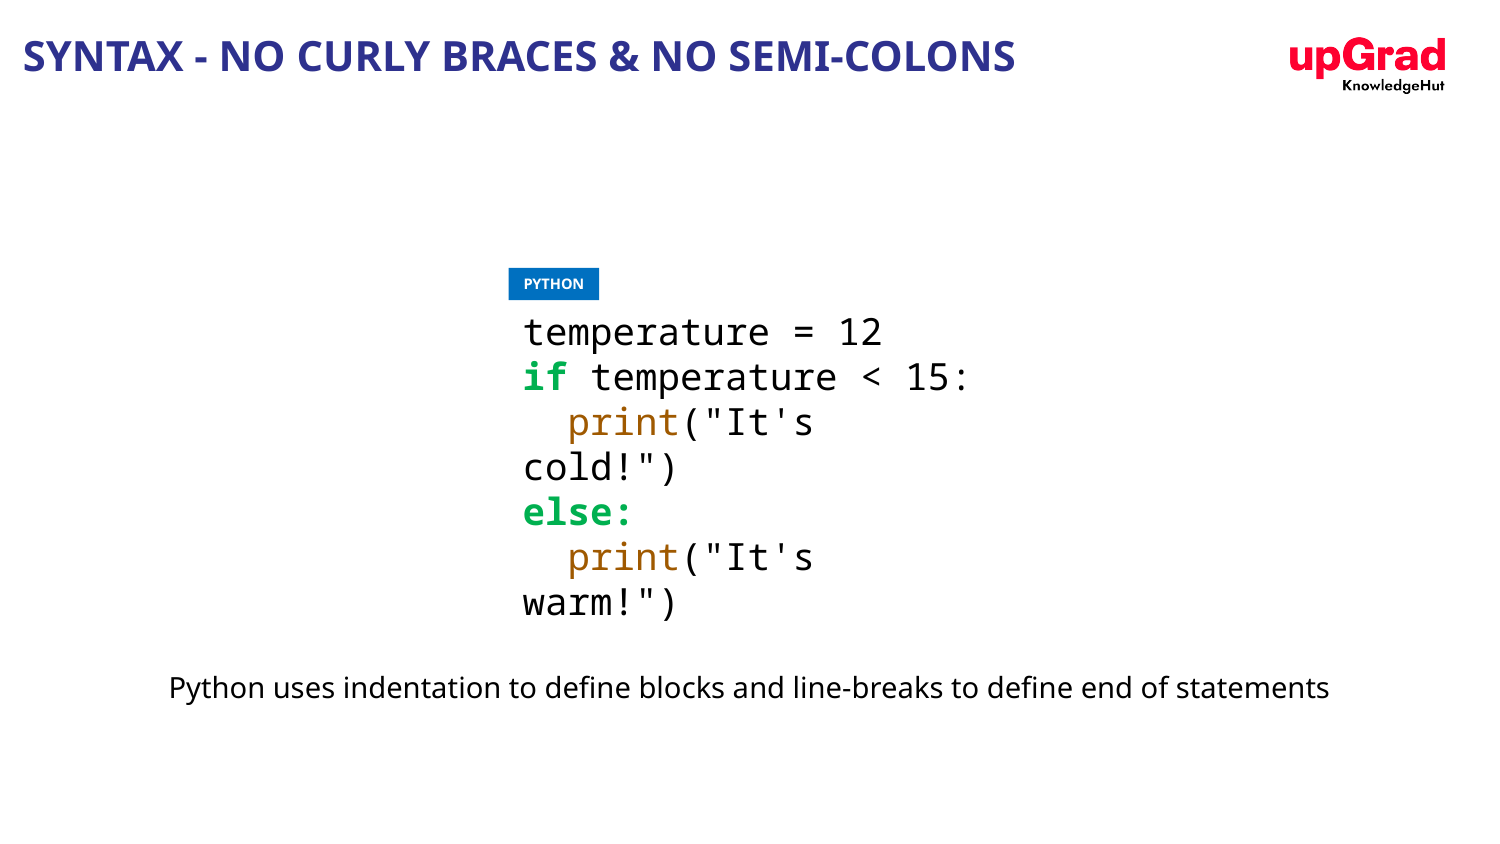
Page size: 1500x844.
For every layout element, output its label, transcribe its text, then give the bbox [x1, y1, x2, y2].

text_box PYTHON [508, 267, 600, 301]
picture [1290, 37, 1449, 96]
title SYNTAX - NO CURLY BRACES & NO SEMI-COLONS [7, 14, 1313, 91]
text_box temperature = 12 if temperature < 15: print("It's cold!") else: print("It's warm!") [507, 300, 993, 631]
text_box Python uses indentation to define blocks and line-breaks to define end of statements [153, 662, 1347, 712]
